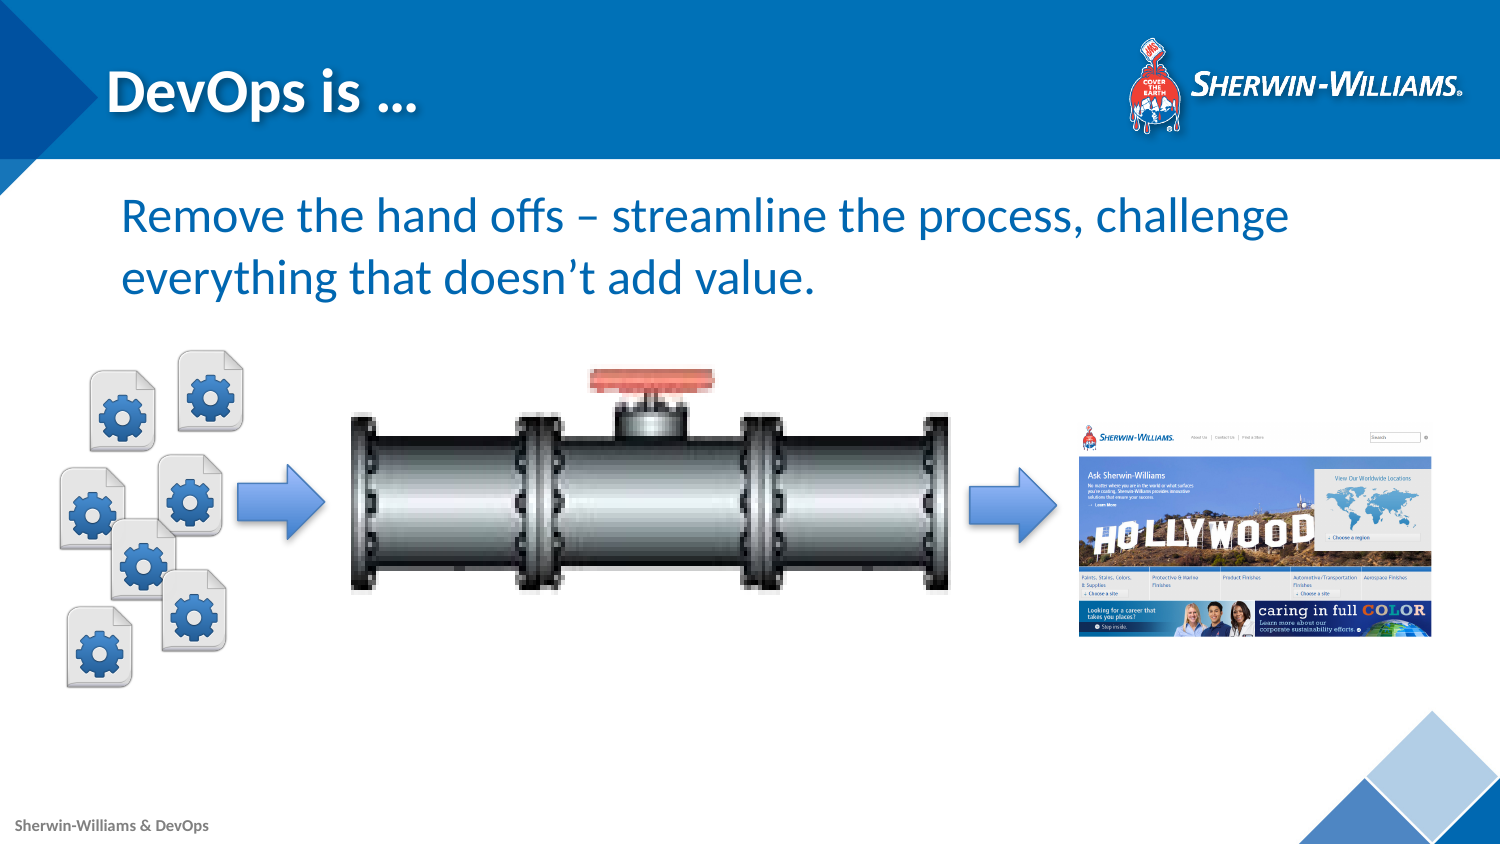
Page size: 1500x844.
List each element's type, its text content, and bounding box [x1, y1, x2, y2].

title DevOps is … [106, 40, 1344, 155]
text_box [240, 463, 326, 540]
picture [0, 0, 1500, 844]
list Remove the hand offs – streamline the process, challenge everything that doesn’t add value. [106, 172, 1344, 757]
text_box [1014, 467, 1058, 544]
